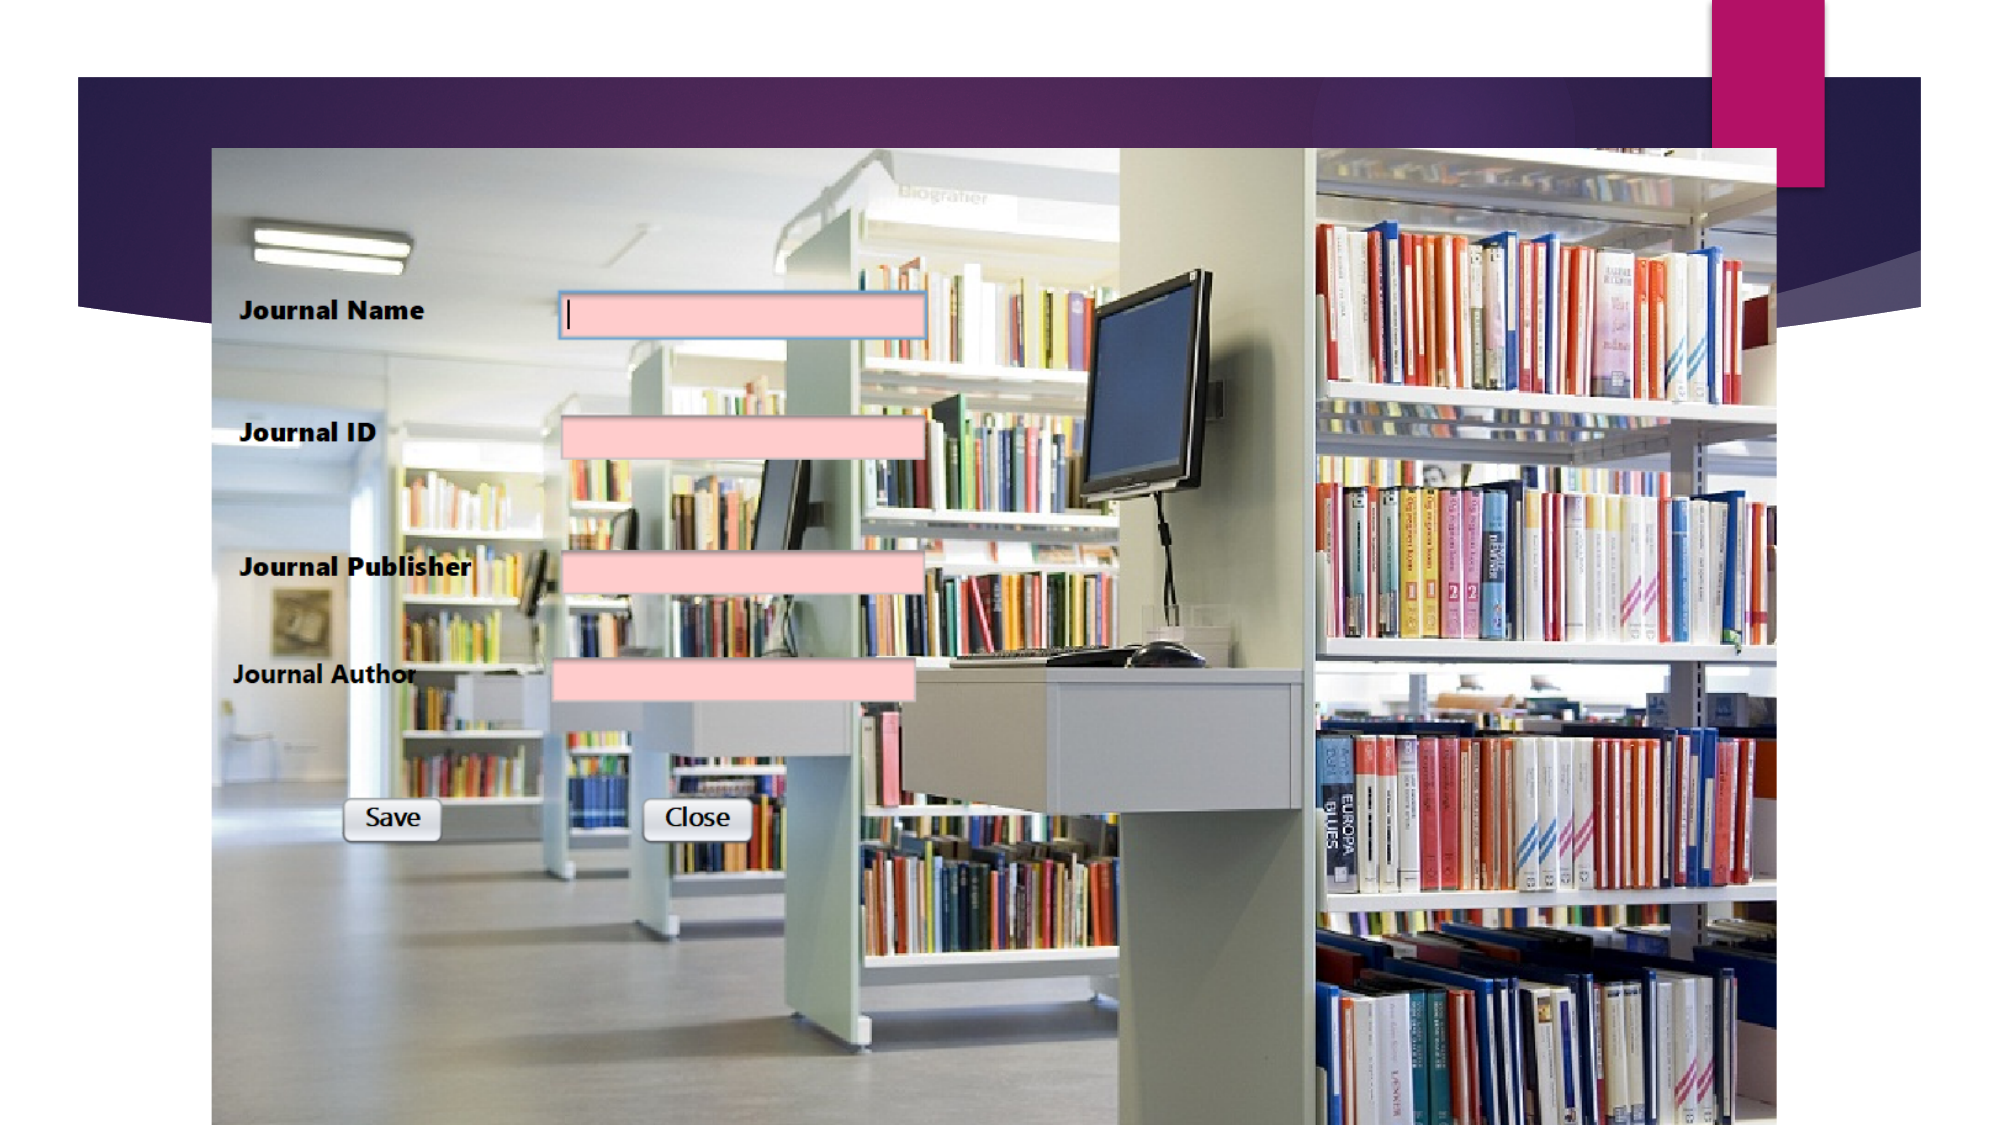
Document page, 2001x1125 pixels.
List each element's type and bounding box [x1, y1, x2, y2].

list [211, 148, 1777, 1125]
